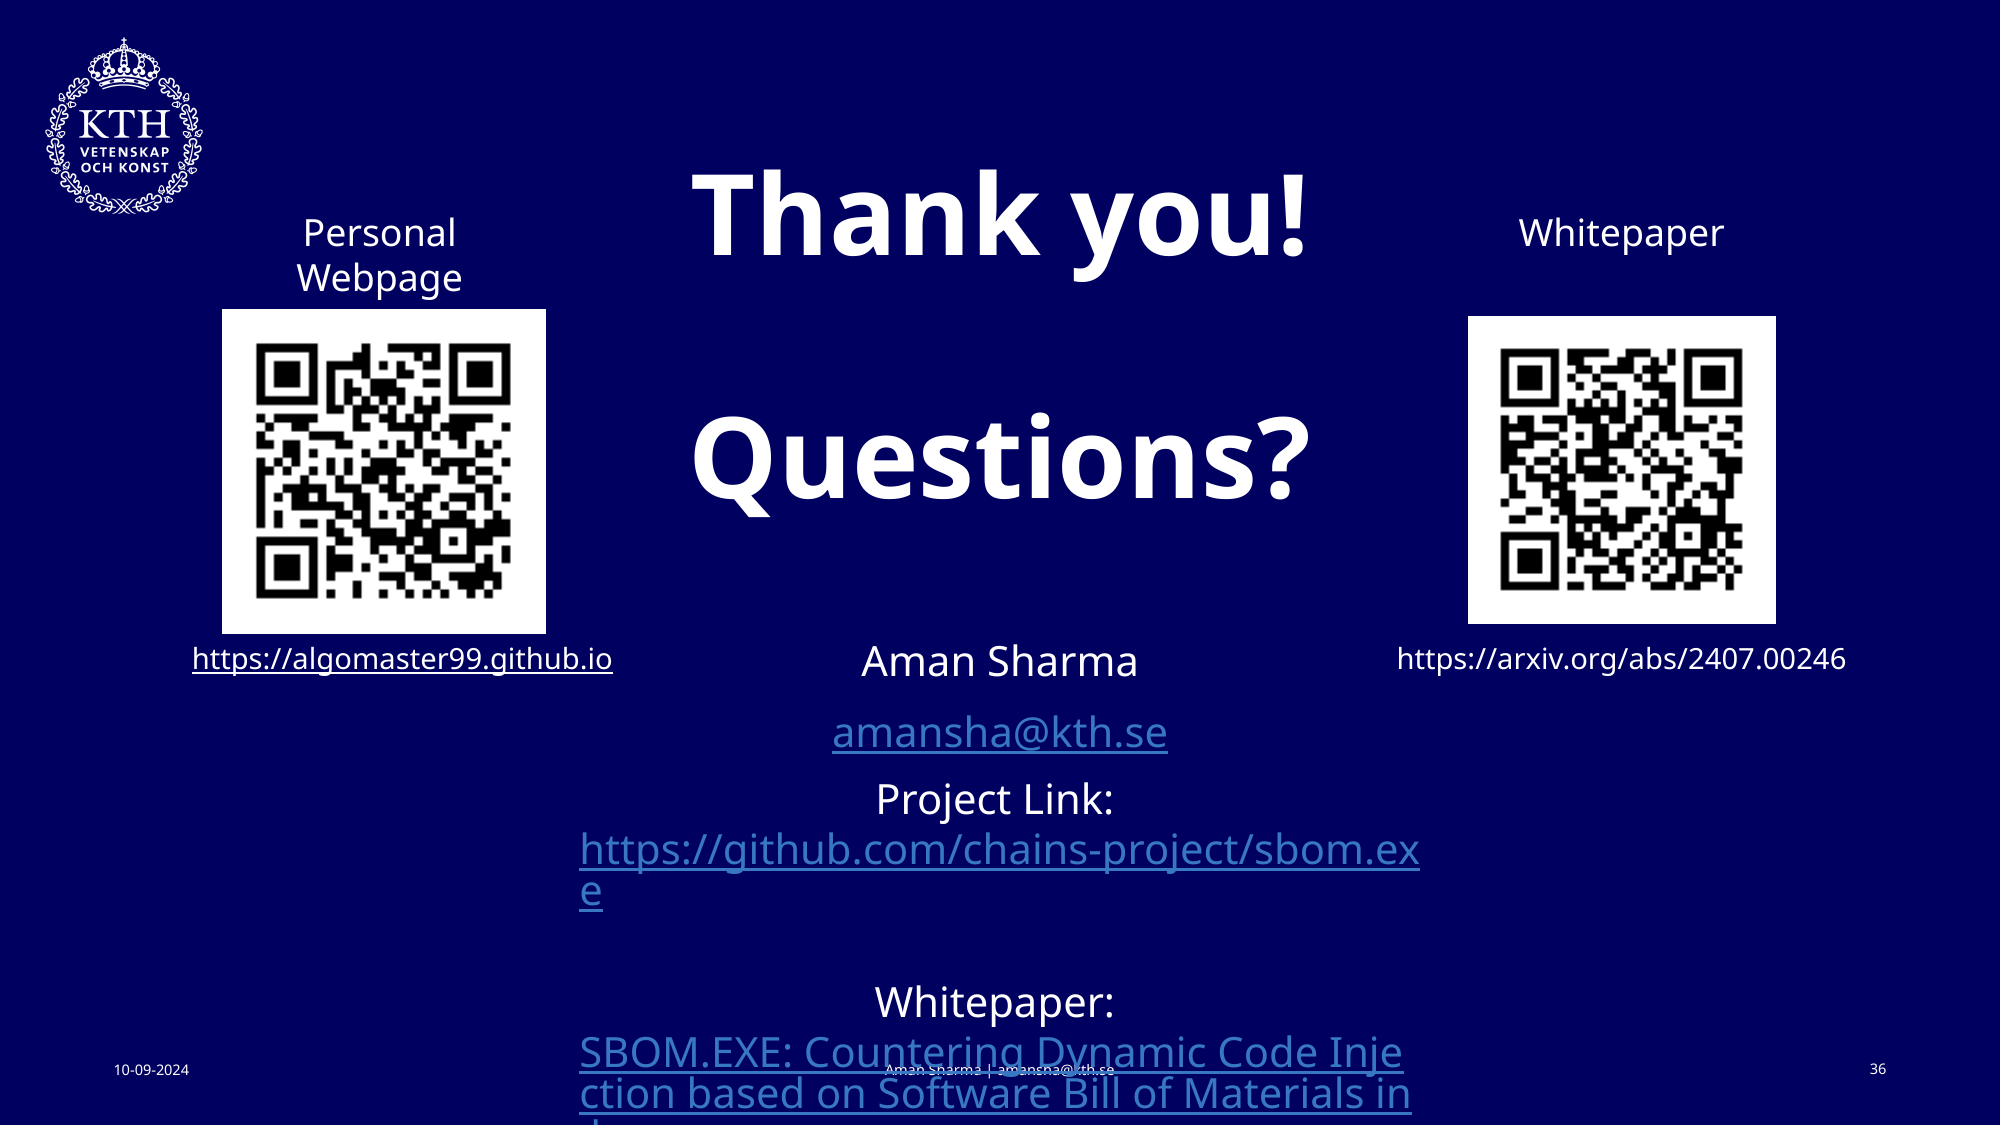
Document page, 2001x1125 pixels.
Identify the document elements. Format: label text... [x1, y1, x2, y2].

slide_number 36 [1451, 1061, 1902, 1078]
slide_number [98, 1061, 549, 1078]
picture [45, 37, 203, 214]
text_box Personal Webpage [232, 201, 528, 307]
picture [222, 309, 546, 634]
text_box https://algomaster99.github.io [155, 633, 650, 688]
footer Aman Sharma | amansha@kth.se [662, 1061, 1338, 1078]
title Thank you! Questions? [564, 230, 1437, 530]
text_box Whitepaper [1474, 201, 1770, 262]
picture [1468, 316, 1776, 624]
list Aman Sharma amansha@kth.se Project Link: https://github.com/chains-project/sbom.exe Whitepaper: SBOM.EXE: Countering Dynamic Code Injection based on Software Bill of Materials in Java [564, 633, 1437, 775]
text_box https://arxiv.org/abs/2407.00246 [1374, 633, 1869, 683]
